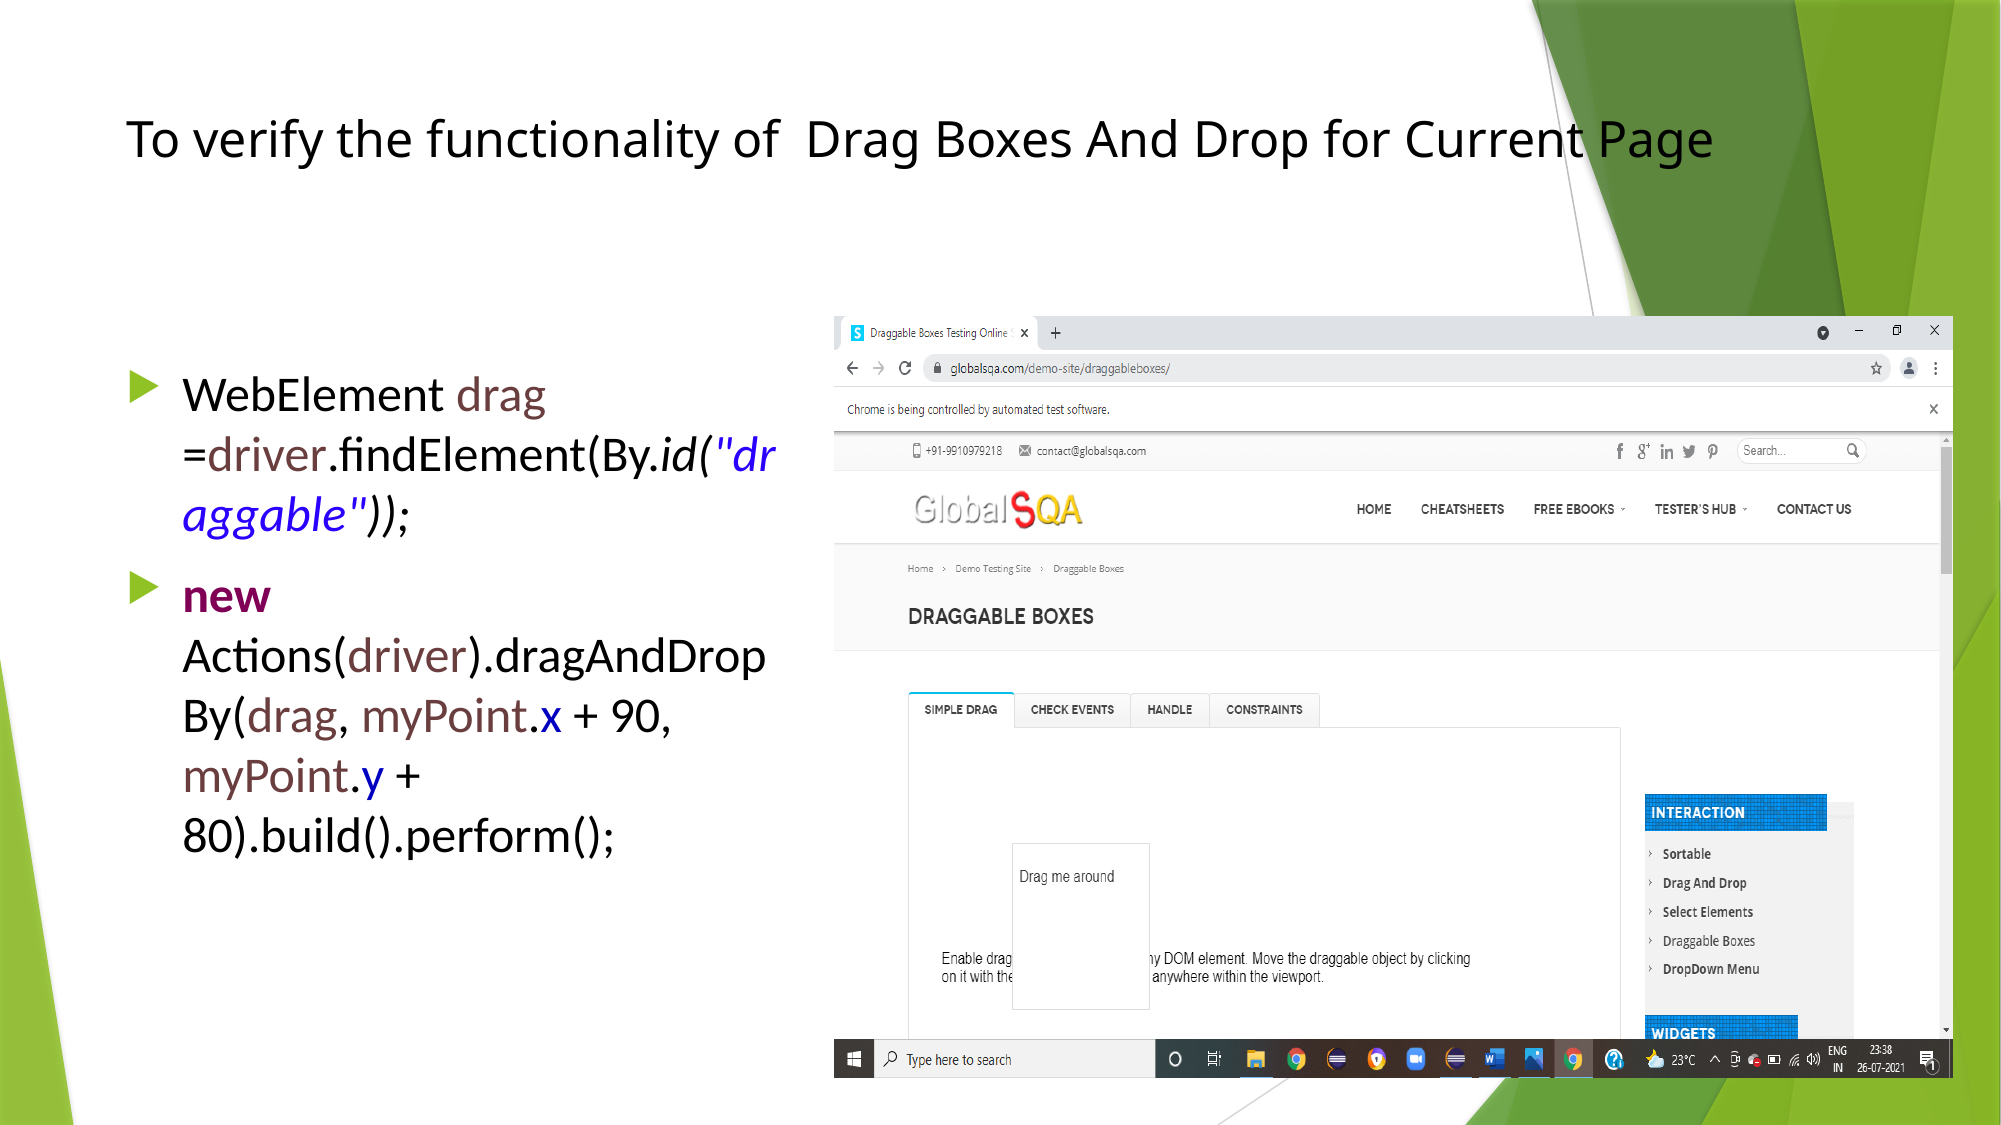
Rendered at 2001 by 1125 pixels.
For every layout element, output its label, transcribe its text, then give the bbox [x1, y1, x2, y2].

list WebElement drag =driver.findElement(By.id("draggable")); new Actions(driver).dragAndDropBy(drag, myPoint.x + 90, myPoint.y + 80).build().perform(); [111, 354, 798, 992]
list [834, 316, 1953, 1079]
title To verify the functionality of Drag Boxes And Drop for Current Page [111, 99, 1847, 217]
